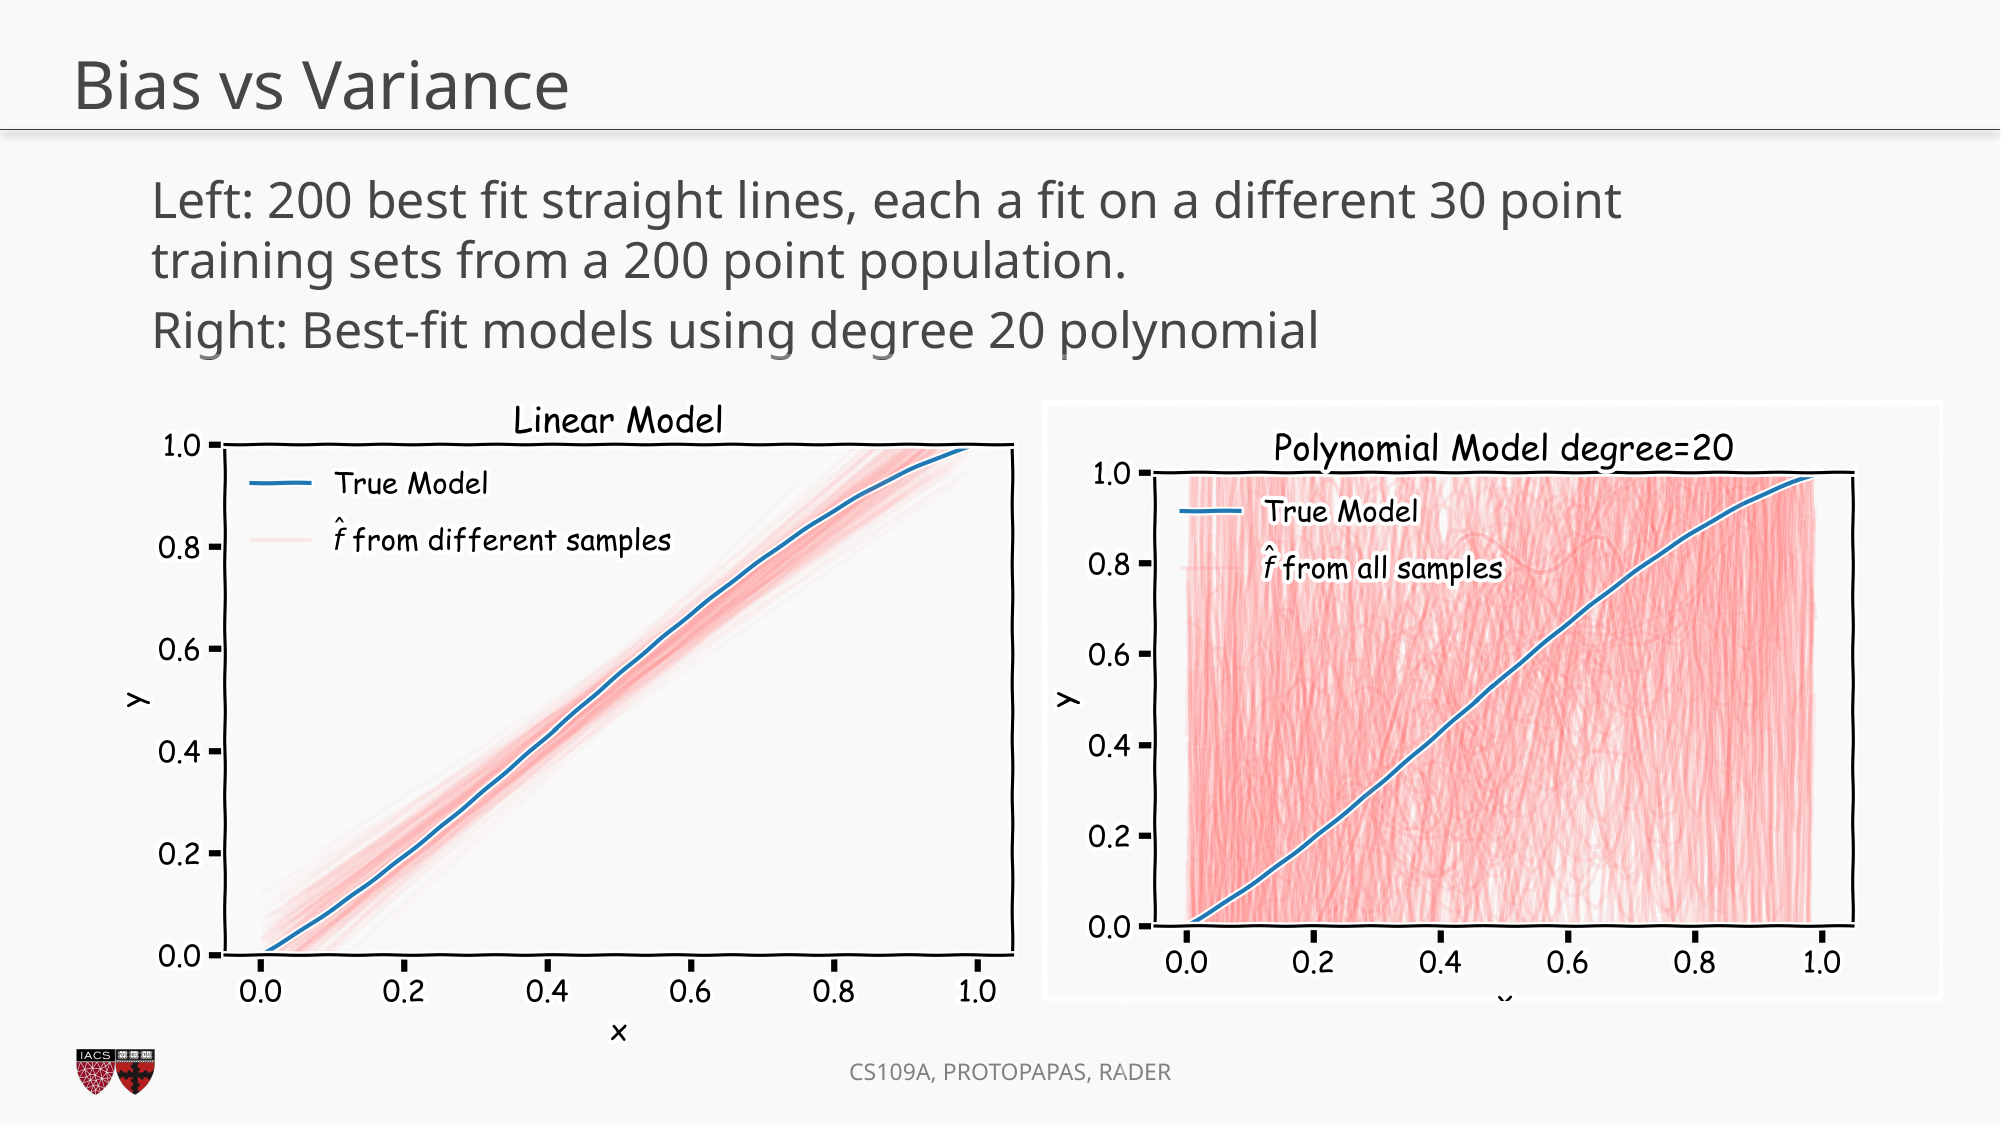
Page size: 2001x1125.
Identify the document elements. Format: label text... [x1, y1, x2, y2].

list Left: 200 best fit straight lines, each a fit on a different 30 point training sets from a 200 point population. Right: Best-fit models using degree 20 polynomial [136, 161, 1831, 398]
picture [0, 353, 1943, 1105]
title Bias vs Variance [57, 35, 1943, 162]
